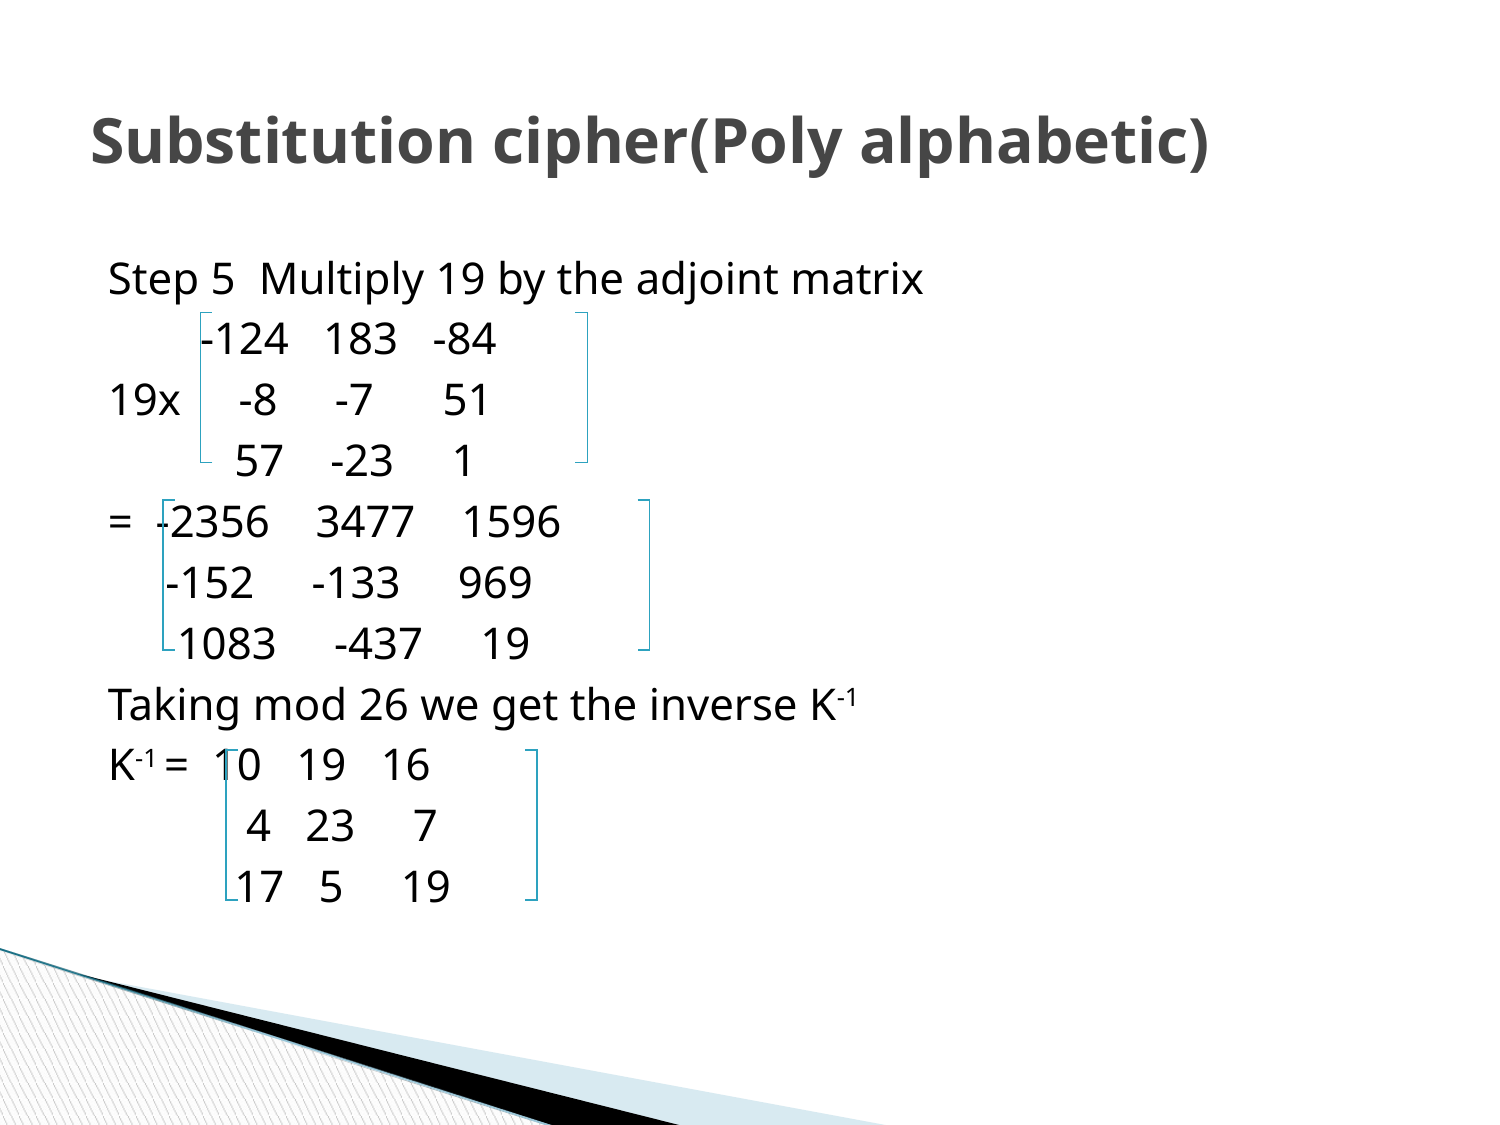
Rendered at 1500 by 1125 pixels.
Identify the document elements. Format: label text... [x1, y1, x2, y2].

text_box [637, 499, 650, 650]
list Step 5 Multiply 19 by the adjoint matrix -124 183 -84 19x -8 -7 51 57 -23 1 = -2356 3477 1596 -152 -133 969 1083 -437 19 Taking mod 26 we get the inverse K-1 K-1 = 10 19 16 4 23 7 17 5 19 [75, 242, 1425, 986]
text_box [200, 312, 213, 463]
text_box [162, 499, 175, 650]
text_box [575, 312, 588, 463]
text_box [226, 749, 239, 900]
title Substitution cipher(Poly alphabetic) [75, 45, 1425, 233]
text_box [525, 749, 537, 900]
picture [0, 947, 559, 1125]
